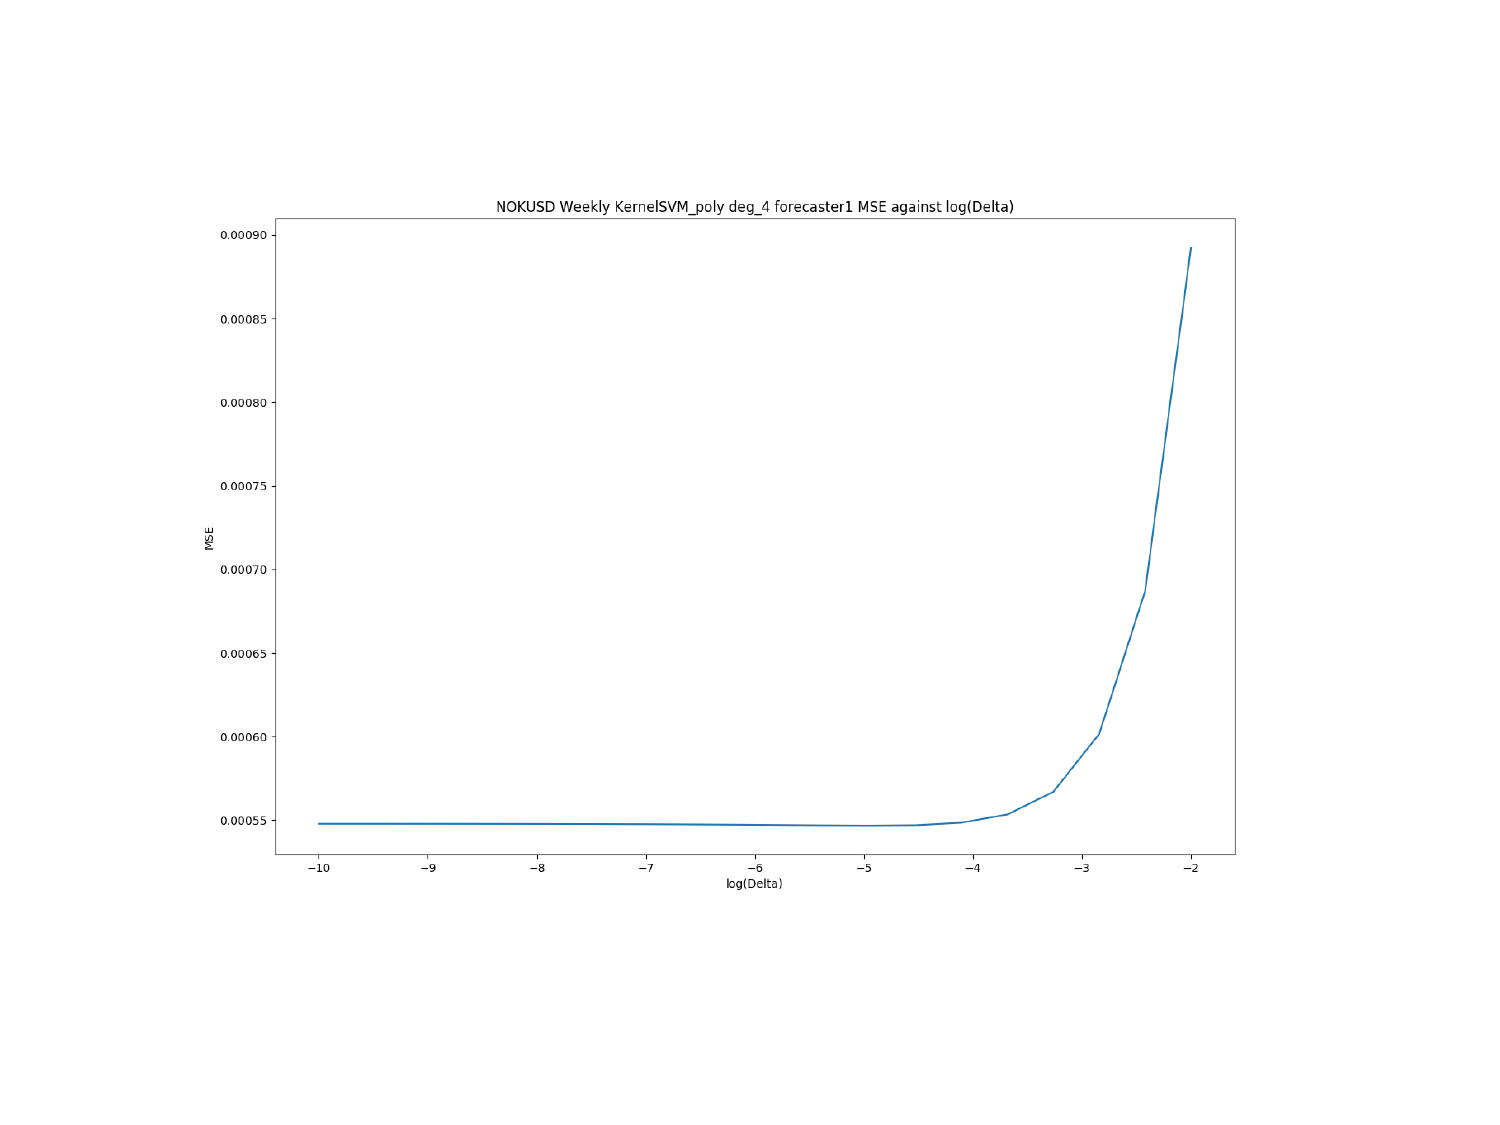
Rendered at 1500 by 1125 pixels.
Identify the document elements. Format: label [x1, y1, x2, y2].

picture [119, 119, 1358, 946]
